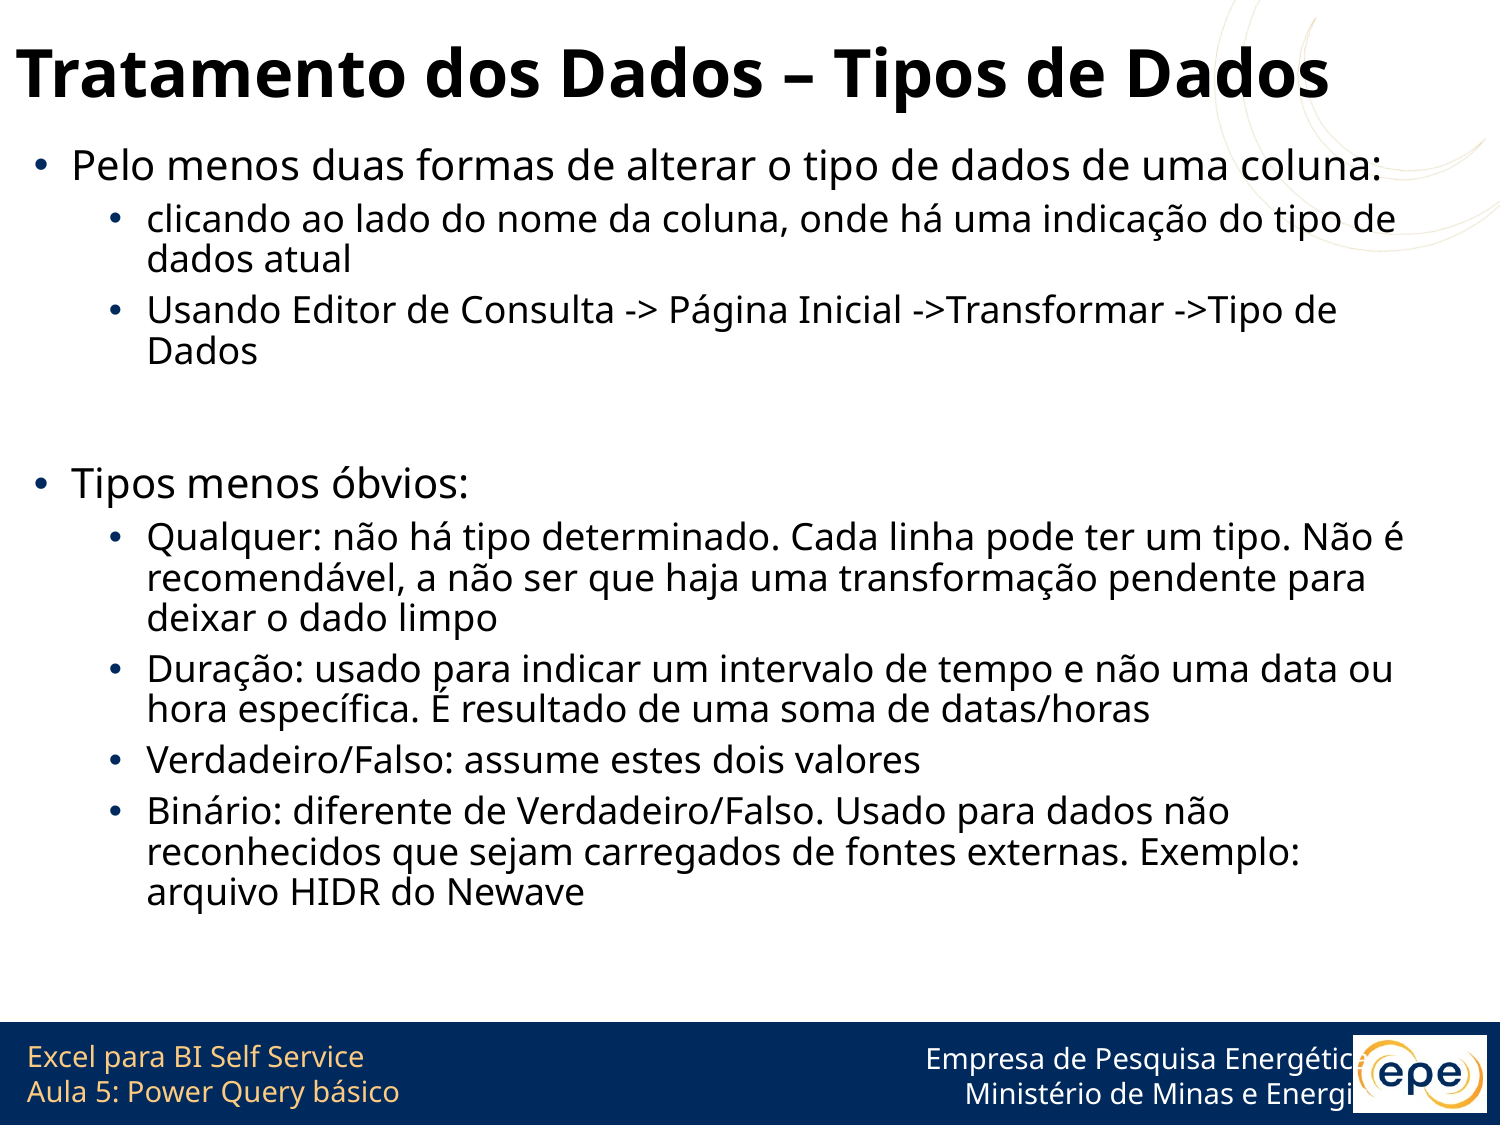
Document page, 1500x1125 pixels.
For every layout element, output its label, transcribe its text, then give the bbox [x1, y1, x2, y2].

picture [1353, 1035, 1487, 1113]
list Pelo menos duas formas de alterar o tipo de dados de uma coluna: clicando ao lado do nome da coluna, onde há uma indicação do tipo de dados atual Usando Editor de Consulta -> Página Inicial ->Transformar ->Tipo de Dados Tipos menos óbvios: Qualquer: não há tipo determinado. Cada linha pode ter um tipo. Não é recomendável, a não ser que haja uma transformação pendente para deixar o dado limpo Duração: usado para indicar um intervalo de tempo e não uma data ou hora específica. É resultado de uma soma de datas/horas Verdadeiro/Falso: assume estes dois valores Binário: diferente de Verdadeiro/Falso. Usado para dados não reconhecidos que sejam carregados de fontes externas. Exemplo: arquivo HIDR do Newave [18, 137, 1459, 939]
title Tratamento dos Dados – Tipos de Dados [0, 3, 1459, 148]
